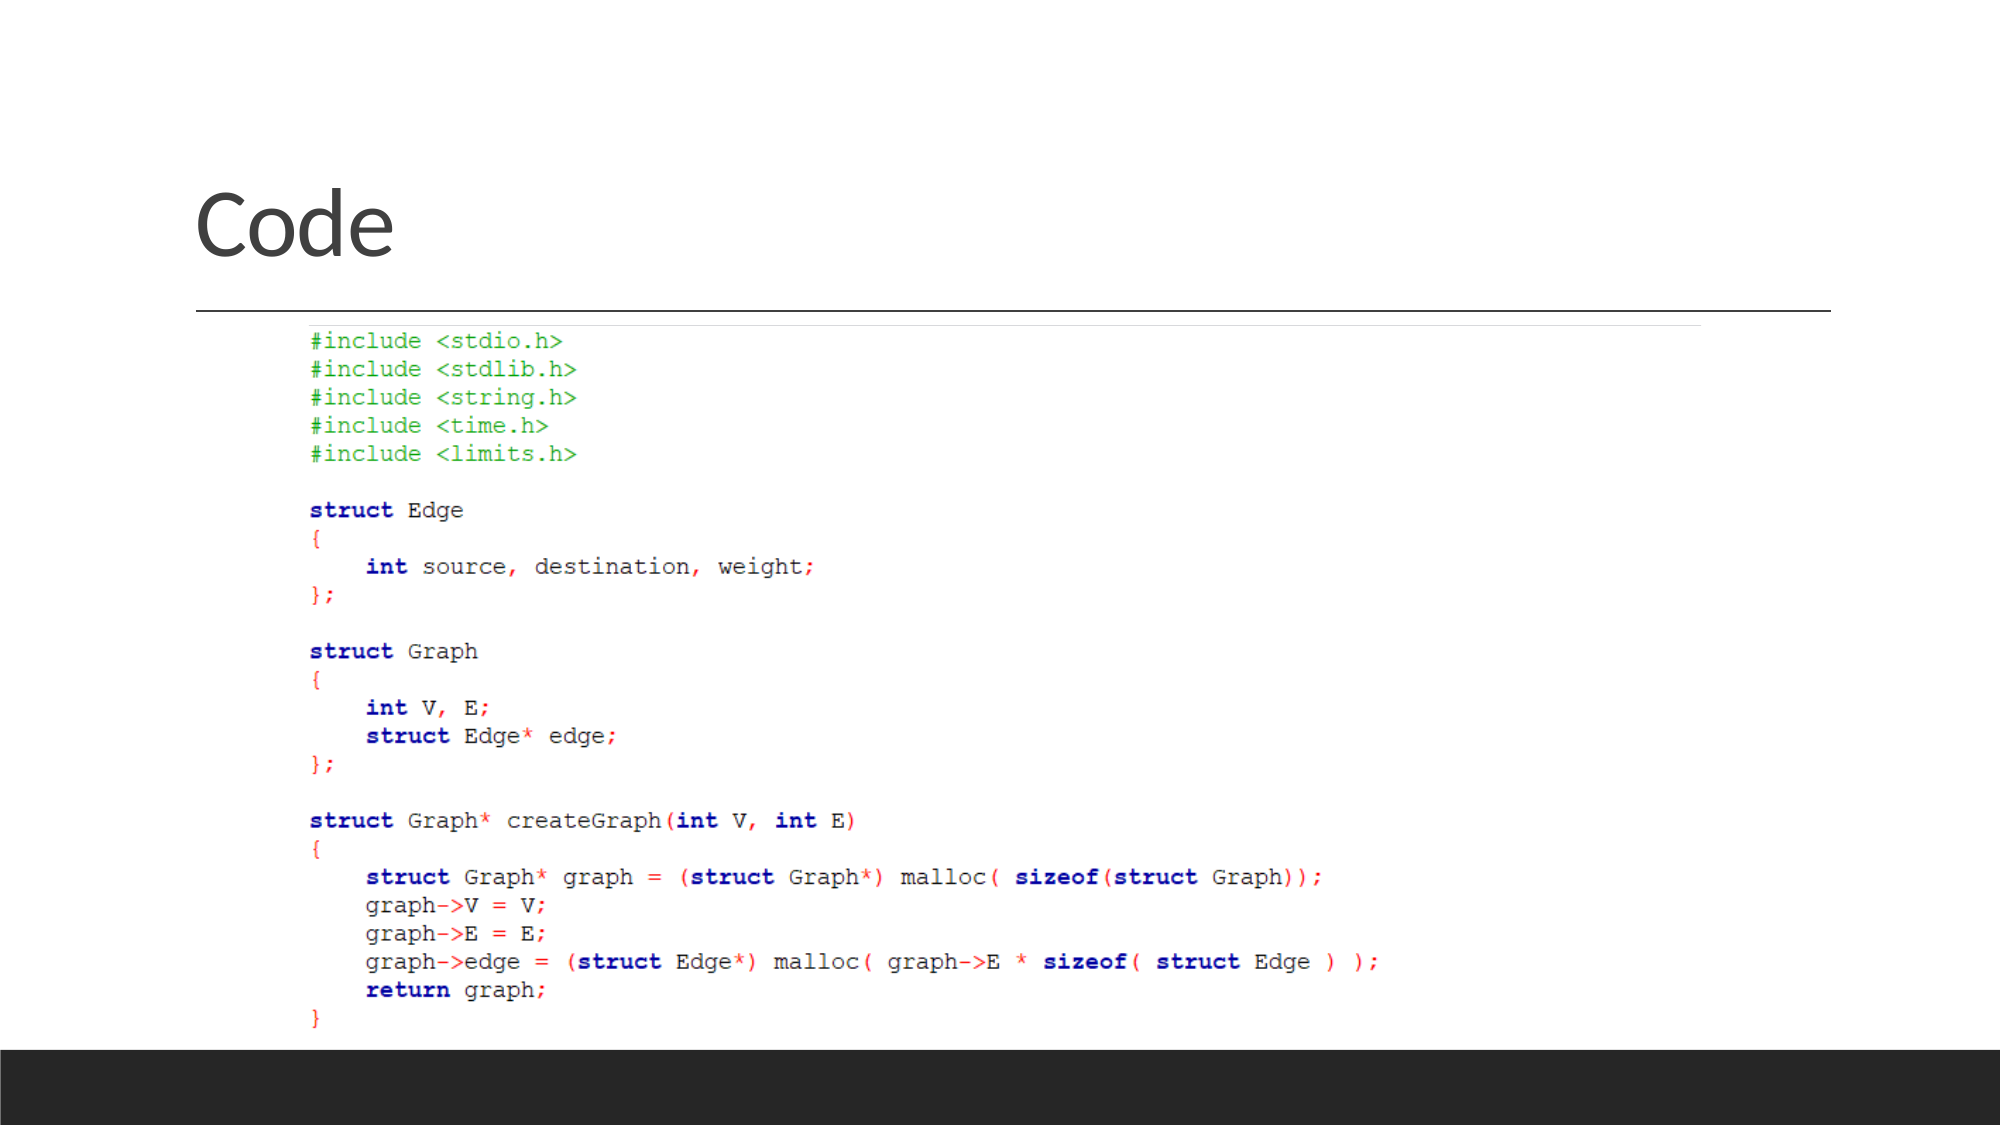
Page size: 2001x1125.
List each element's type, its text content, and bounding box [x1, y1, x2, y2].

title Code [180, 47, 1830, 285]
picture [308, 325, 1702, 1035]
